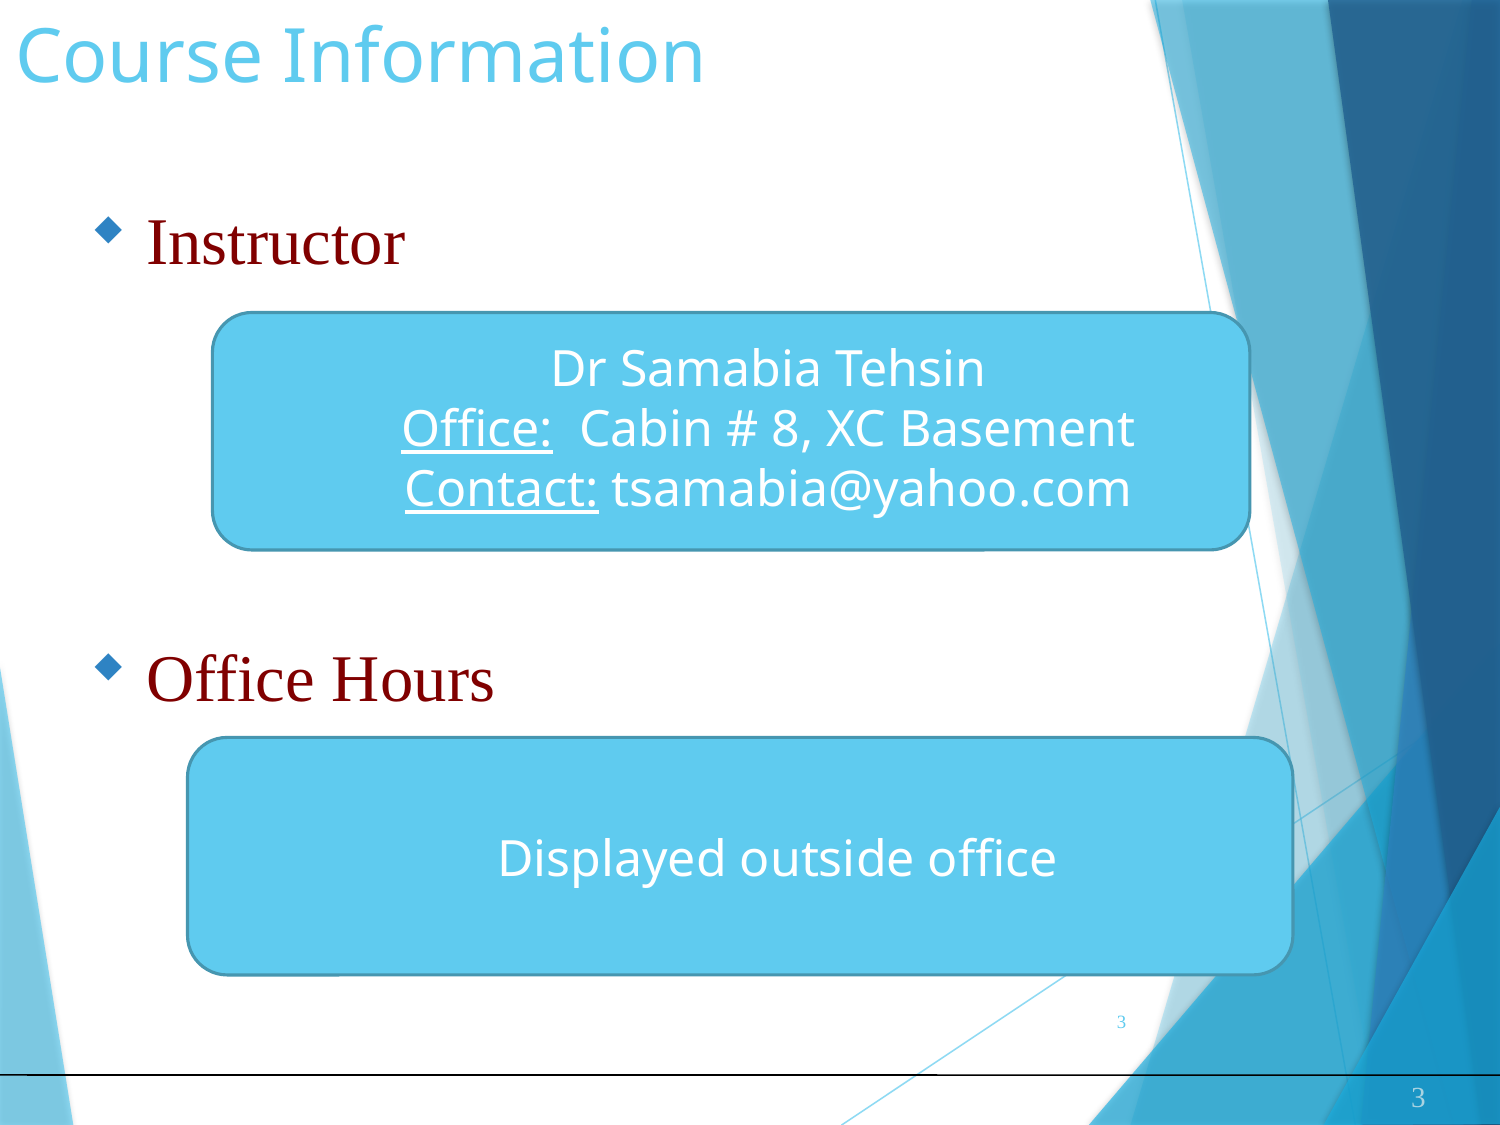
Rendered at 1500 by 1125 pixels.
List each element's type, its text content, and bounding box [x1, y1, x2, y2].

text_box 3 [1080, 1046, 1441, 1121]
title Course Information [0, 0, 1211, 188]
text_box Displayed outside office [185, 735, 1295, 977]
slide_number 3 [1057, 991, 1142, 1051]
text_box Instructor Office Hours [75, 174, 1475, 350]
text_box Dr Samabia Tehsin Office: Cabin # 8, XC Basement Contact: tsamabia@yahoo.com [210, 310, 1252, 552]
